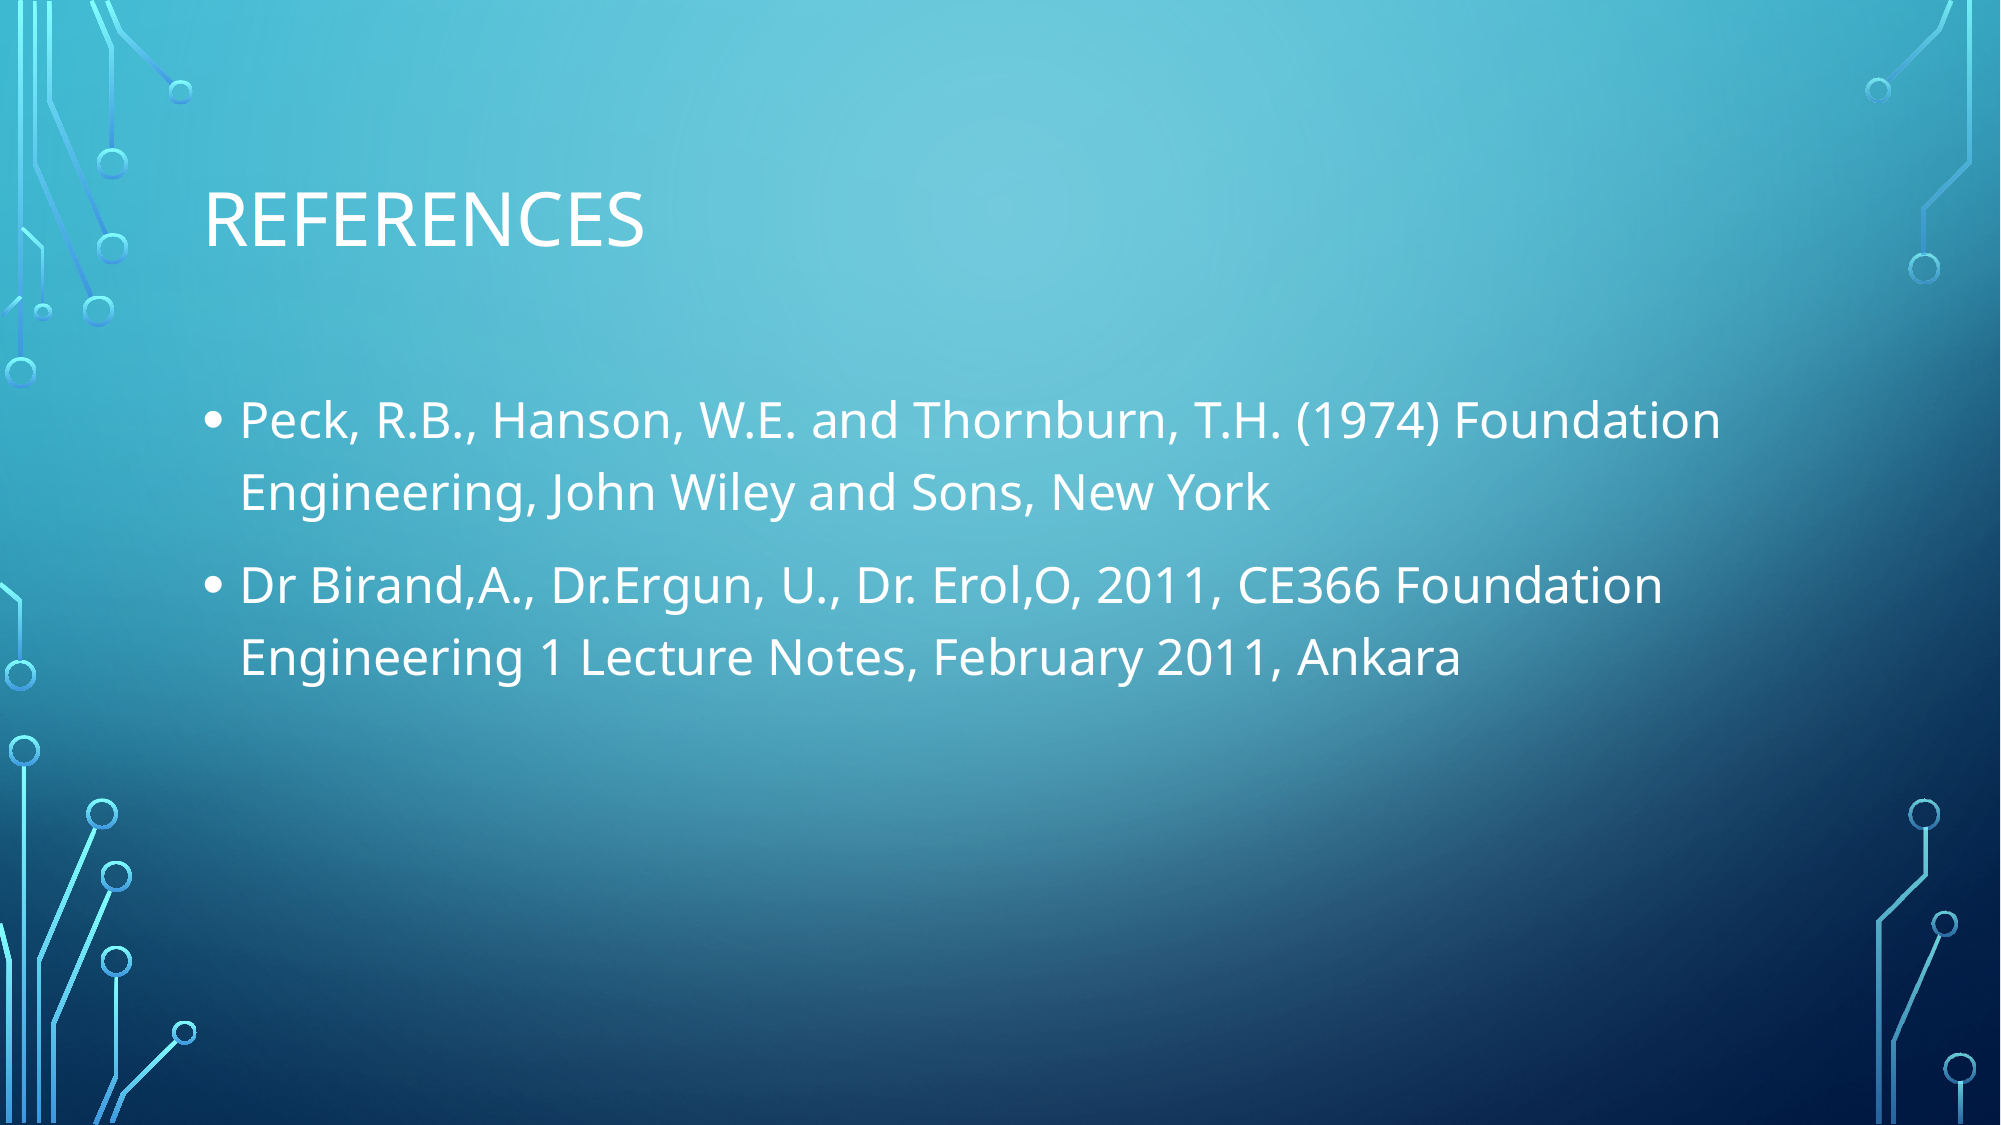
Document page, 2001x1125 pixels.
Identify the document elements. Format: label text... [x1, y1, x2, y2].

title References [187, 101, 1813, 344]
list Peck, R.B., Hanson, W.E. and Thornburn, T.H. (1974) Foundation Engineering, John Wiley and Sons, New York Dr Birand,A., Dr.Ergun, U., Dr. Erol,O, 2011, CE366 Foundation Engineering 1 Lecture Notes, February 2011, Ankara [187, 369, 1813, 950]
